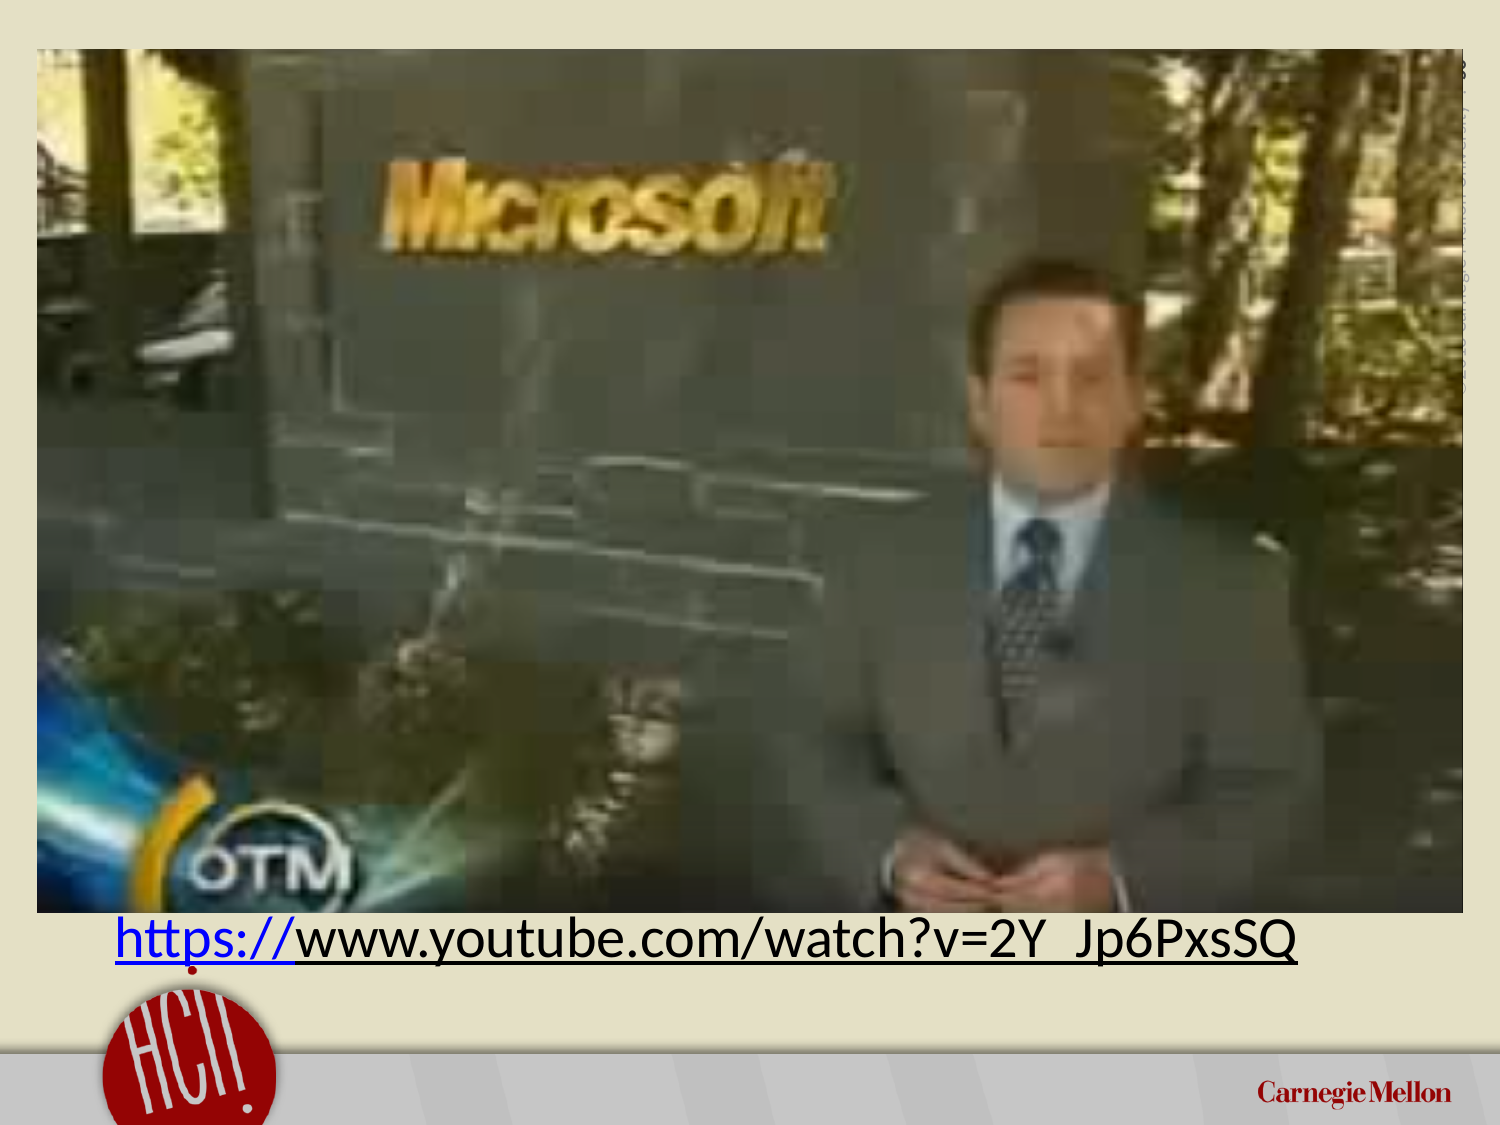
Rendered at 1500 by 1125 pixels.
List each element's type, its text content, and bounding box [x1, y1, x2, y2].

list https://www.youtube.com/watch?v=2Y_Jp6PxsSQ [99, 921, 1425, 1005]
picture [0, 0, 1500, 1125]
